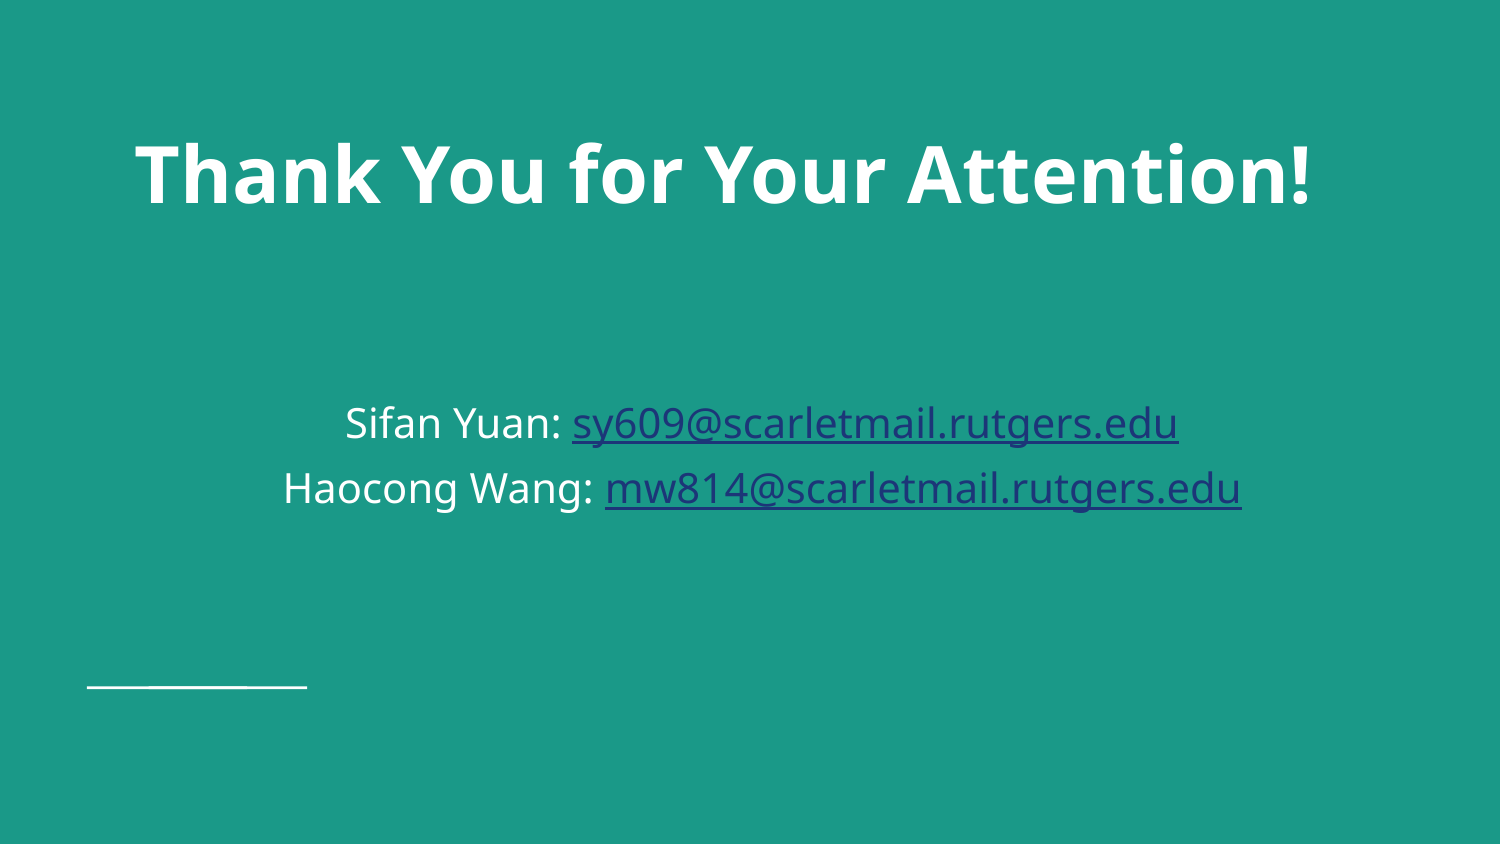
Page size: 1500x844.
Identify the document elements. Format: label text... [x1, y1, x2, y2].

list Sifan Yuan: sy609@scarletmail.rutgers.edu Haocong Wang: mw814@scarletmail.rutgers.edu [119, 372, 1381, 633]
title Thank You for Your Attention! [119, 120, 1381, 325]
